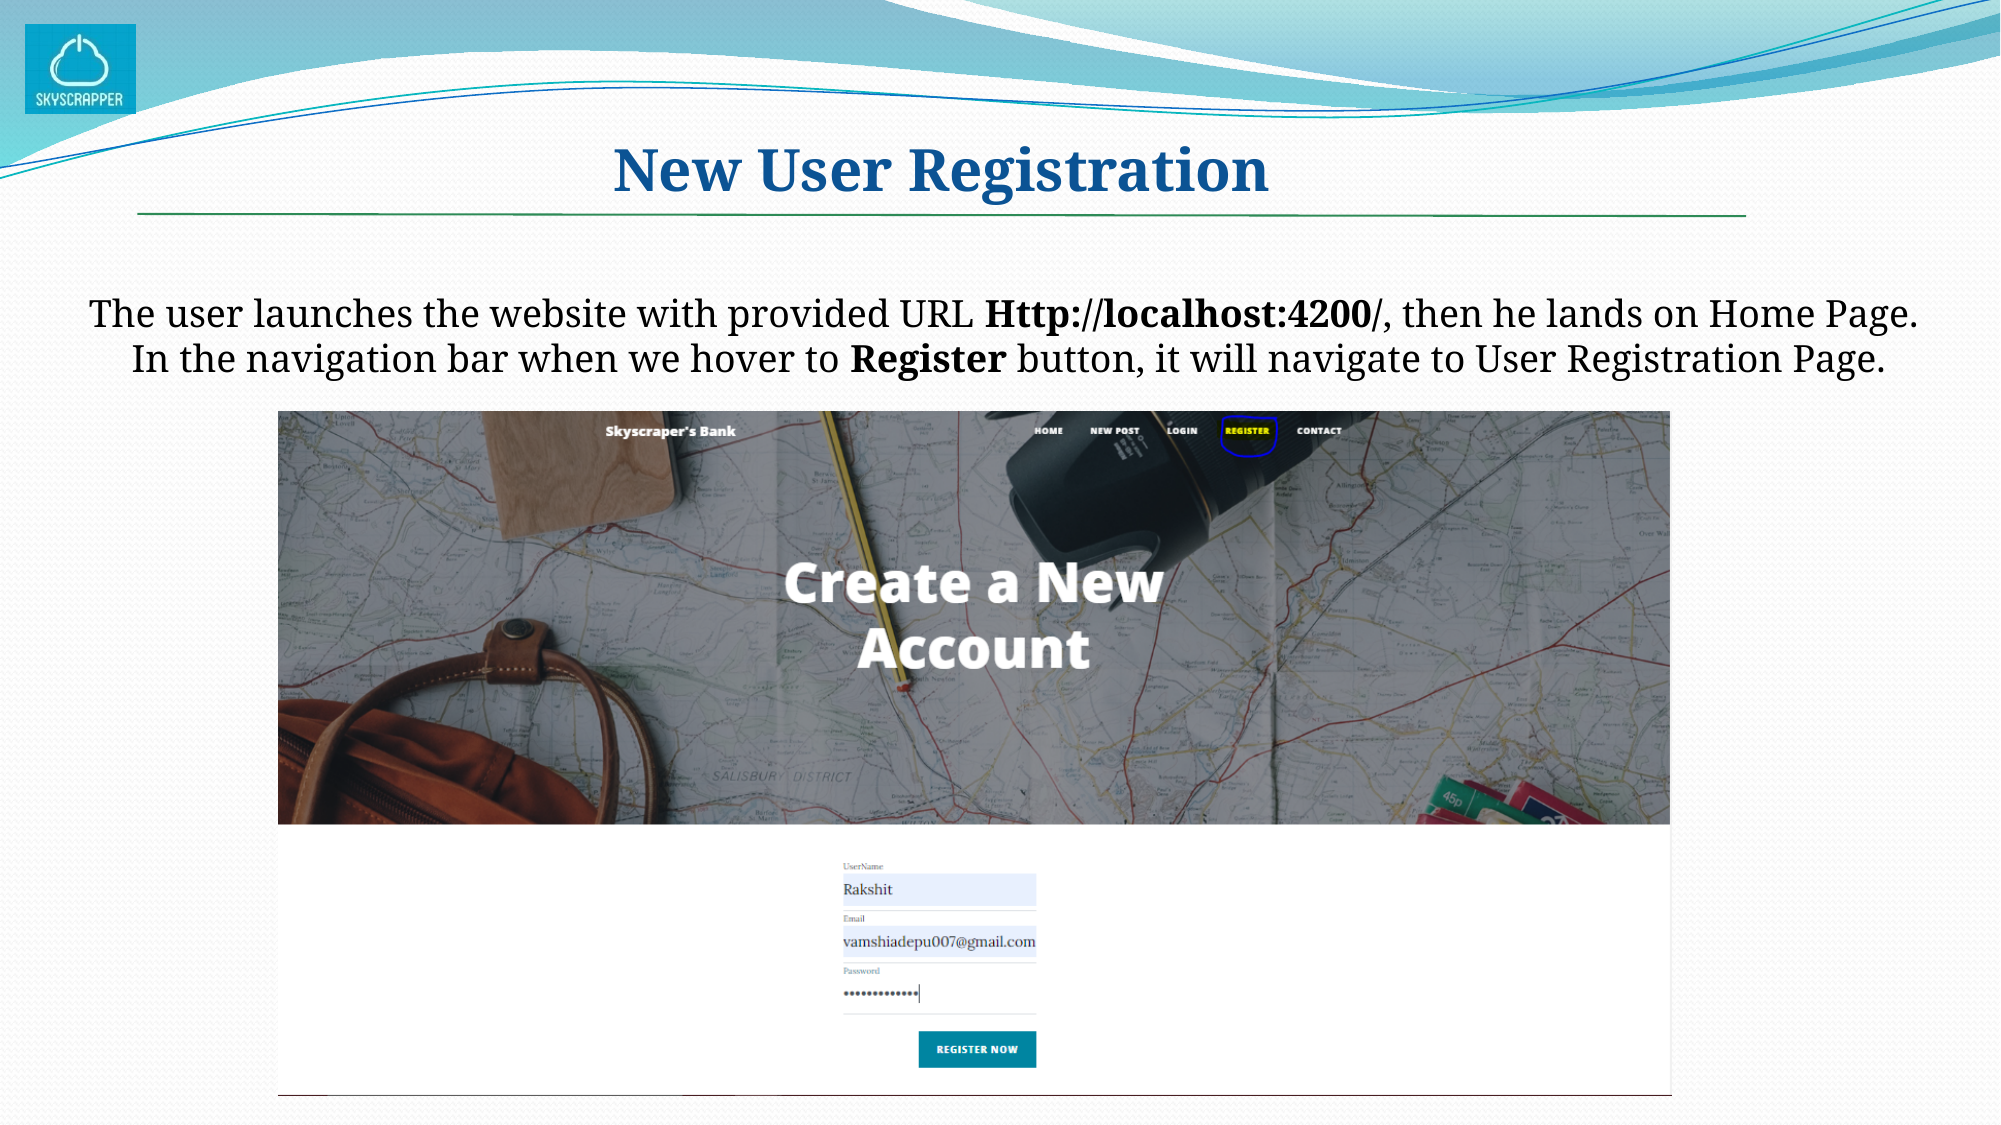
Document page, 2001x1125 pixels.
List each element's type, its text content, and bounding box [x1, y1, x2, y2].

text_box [137, 213, 1747, 217]
picture [278, 411, 1672, 1096]
text_box New User Registration [137, 125, 1747, 211]
picture [34, 34, 123, 108]
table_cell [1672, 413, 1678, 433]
text_box The user launches the website with provided URL Http://localhost:4200/, then he lands on Home Page. In the navigation bar when we hover to Register button, it will navigate to User Registration Page. [74, 282, 1945, 433]
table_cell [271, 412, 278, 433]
